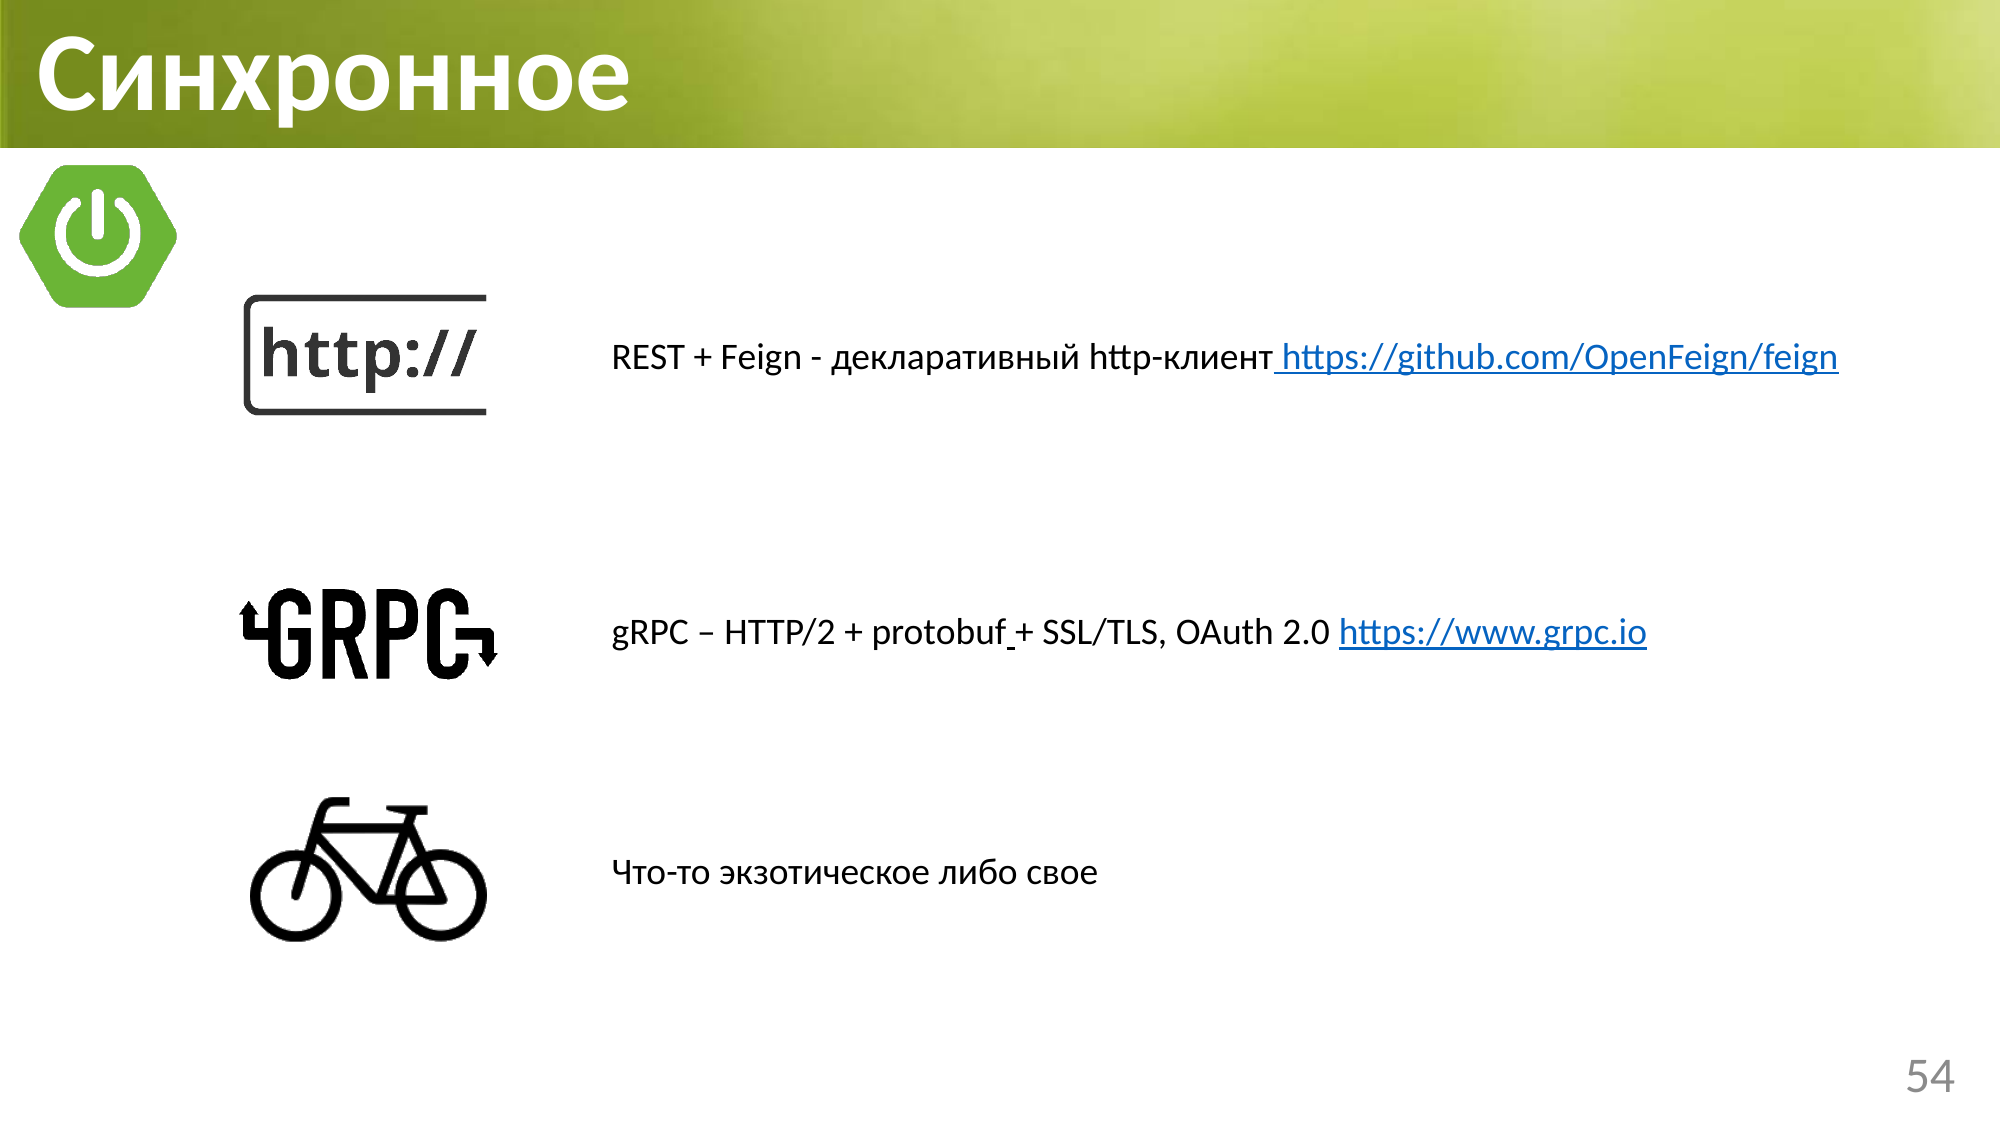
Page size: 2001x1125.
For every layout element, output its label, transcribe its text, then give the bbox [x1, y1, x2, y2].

picture [250, 751, 487, 988]
picture [0, 0, 2000, 325]
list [235, 269, 497, 447]
text_box Что-то экзотическое либо свое [596, 839, 1878, 900]
text_box REST + Feign - декларативный http-клиент https://github.com/OpenFeign/feign [596, 324, 1878, 384]
slide_number 54 [1520, 1042, 1971, 1103]
picture [235, 575, 501, 682]
text_box gRPC – HTTP/2 + protobuf + SSL/TLS, OAuth 2.0 https://www.grpc.io [596, 599, 1878, 660]
